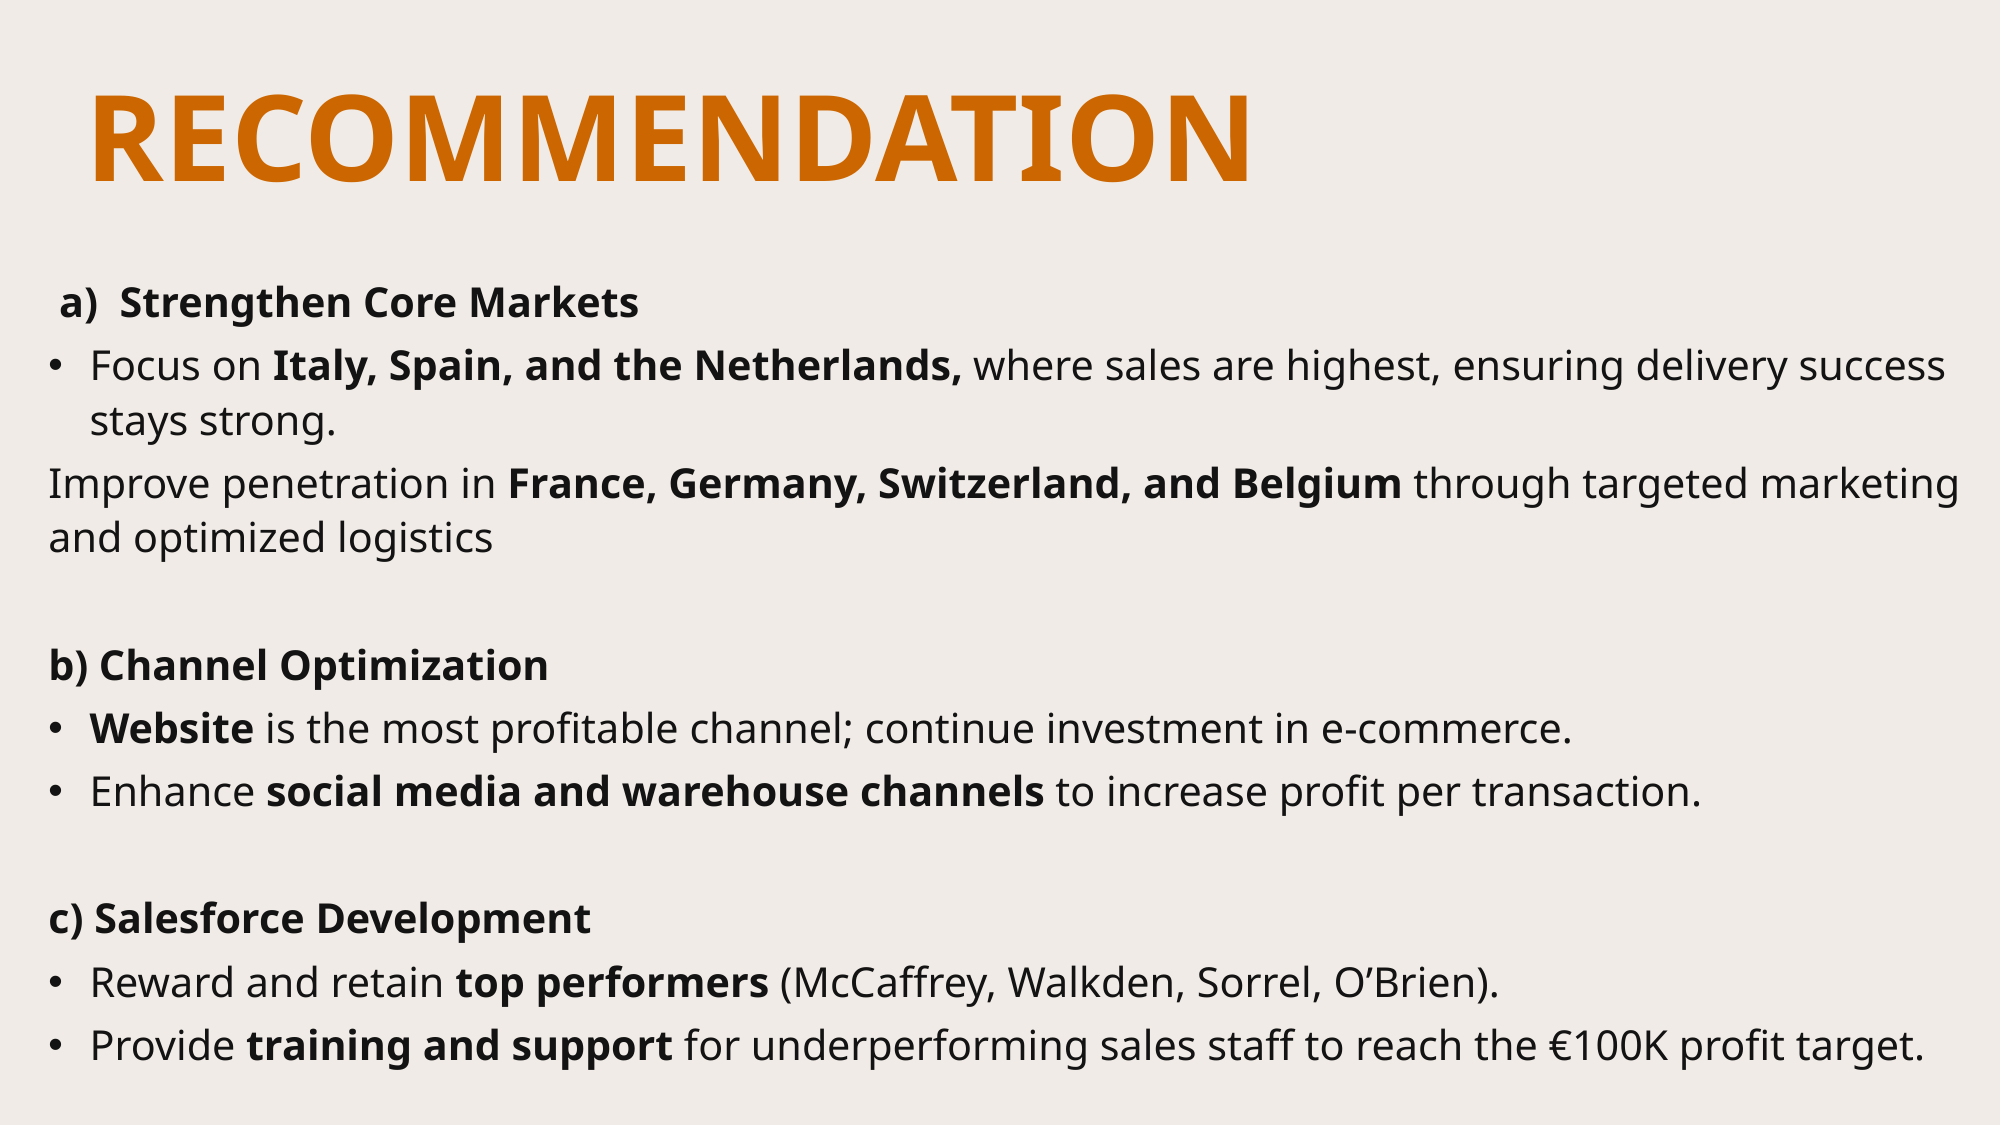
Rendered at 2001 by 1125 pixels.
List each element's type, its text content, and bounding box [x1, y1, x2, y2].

text_box Recommendation [70, 70, 1536, 216]
text_box a) Strengthen Core Markets Focus on Italy, Spain, and the Netherlands, where sales are highest, ensuring delivery success stays strong. Improve penetration in France, Germany, Switzerland, and Belgium through targeted marketing and optimized logistics b) Channel Optimization Website is the most profitable channel; continue investment in e-commerce. Enhance social media and warehouse channels to increase profit per transaction. c) Salesforce Development Reward and retain top performers (McCaffrey, Walkden, Sorrel, O’Brien). Provide training and support for underperforming sales staff to reach the €100K profit target. [33, 263, 2000, 1089]
